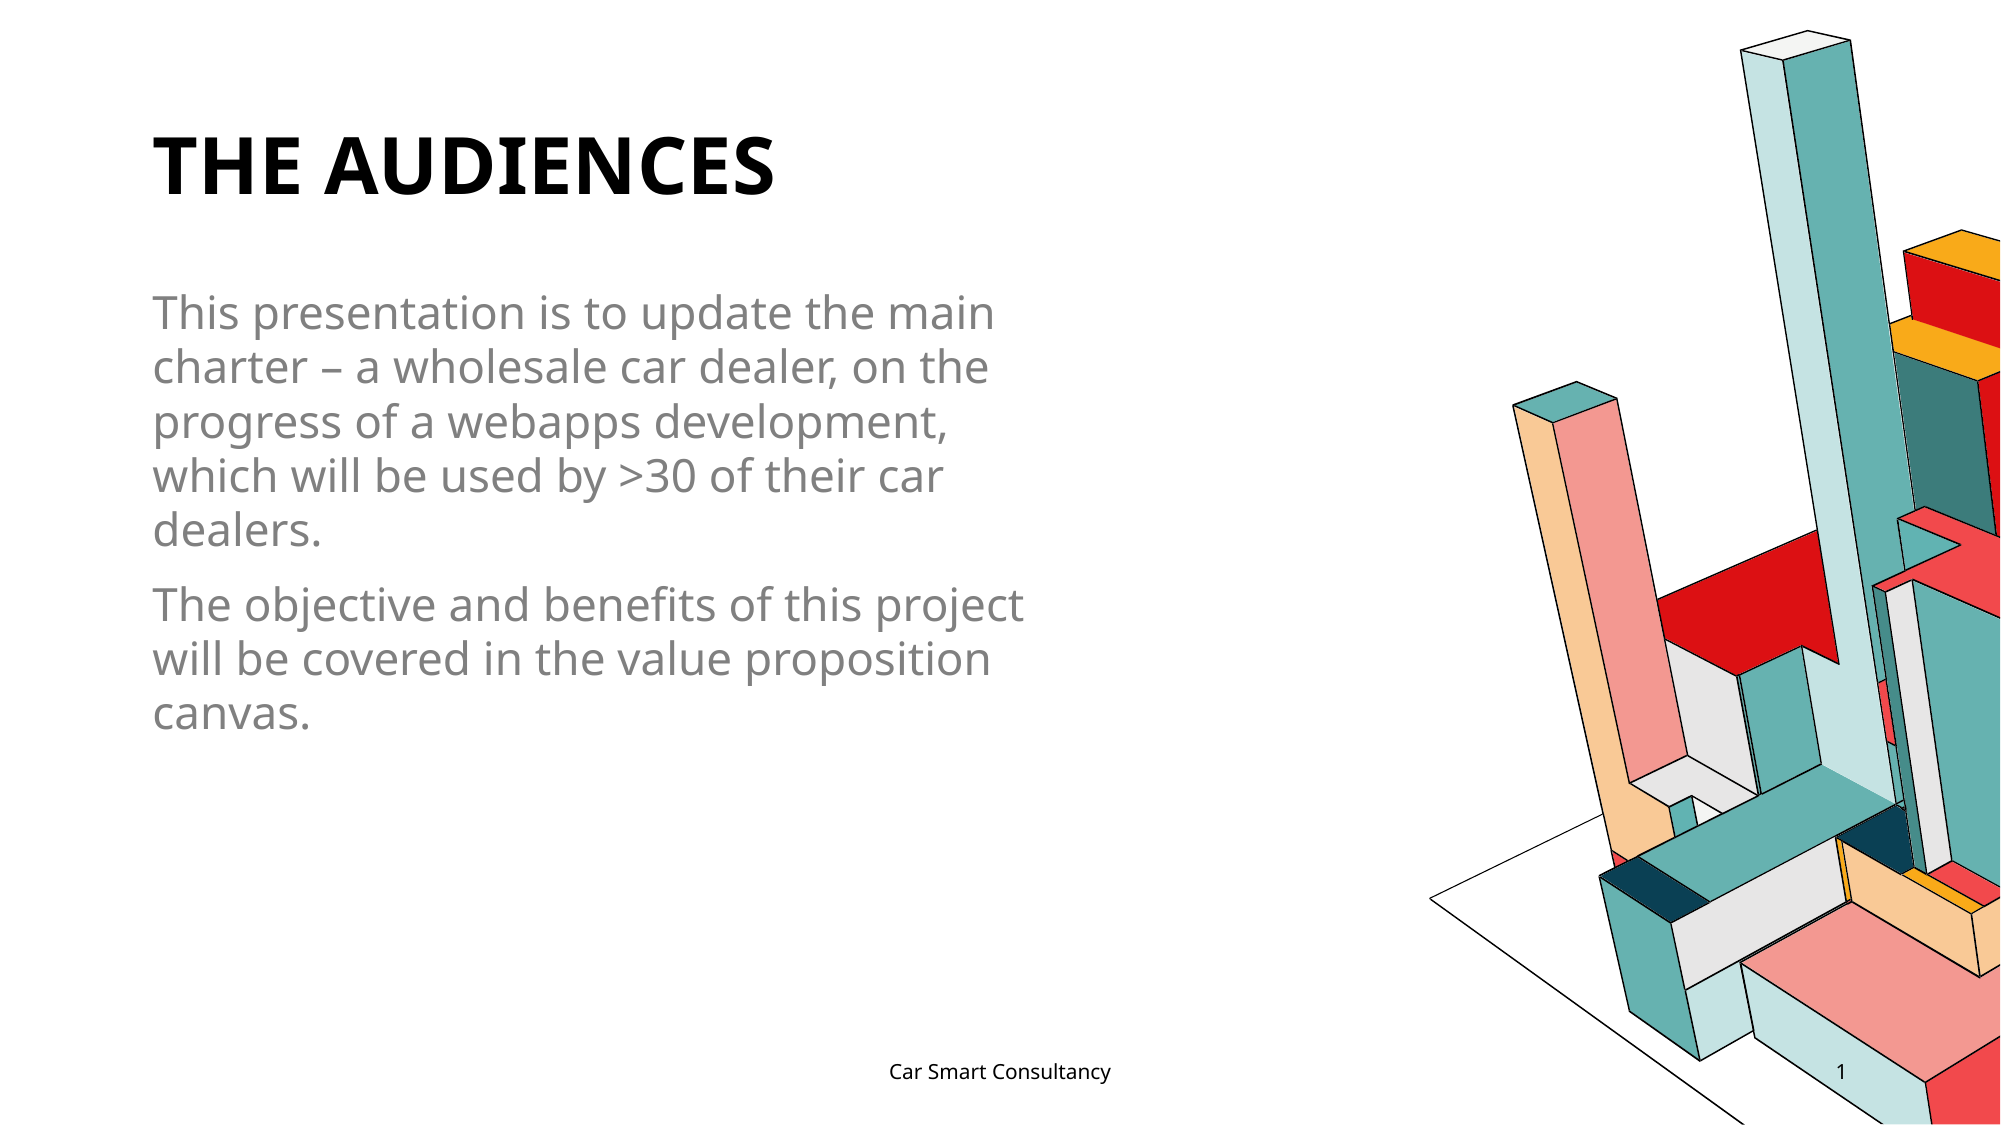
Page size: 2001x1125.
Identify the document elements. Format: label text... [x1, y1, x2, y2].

list This presentation is to update the main charter – a wholesale car dealer, on the progress of a webapps development, which will be used by >30 of their car dealers. The objective and benefits of this project will be covered in the value proposition canvas. [137, 277, 1061, 1009]
slide_number 1 [1412, 1042, 1863, 1103]
footer Car Smart Consultancy [662, 1042, 1338, 1103]
title The Audiences [137, 59, 1863, 278]
